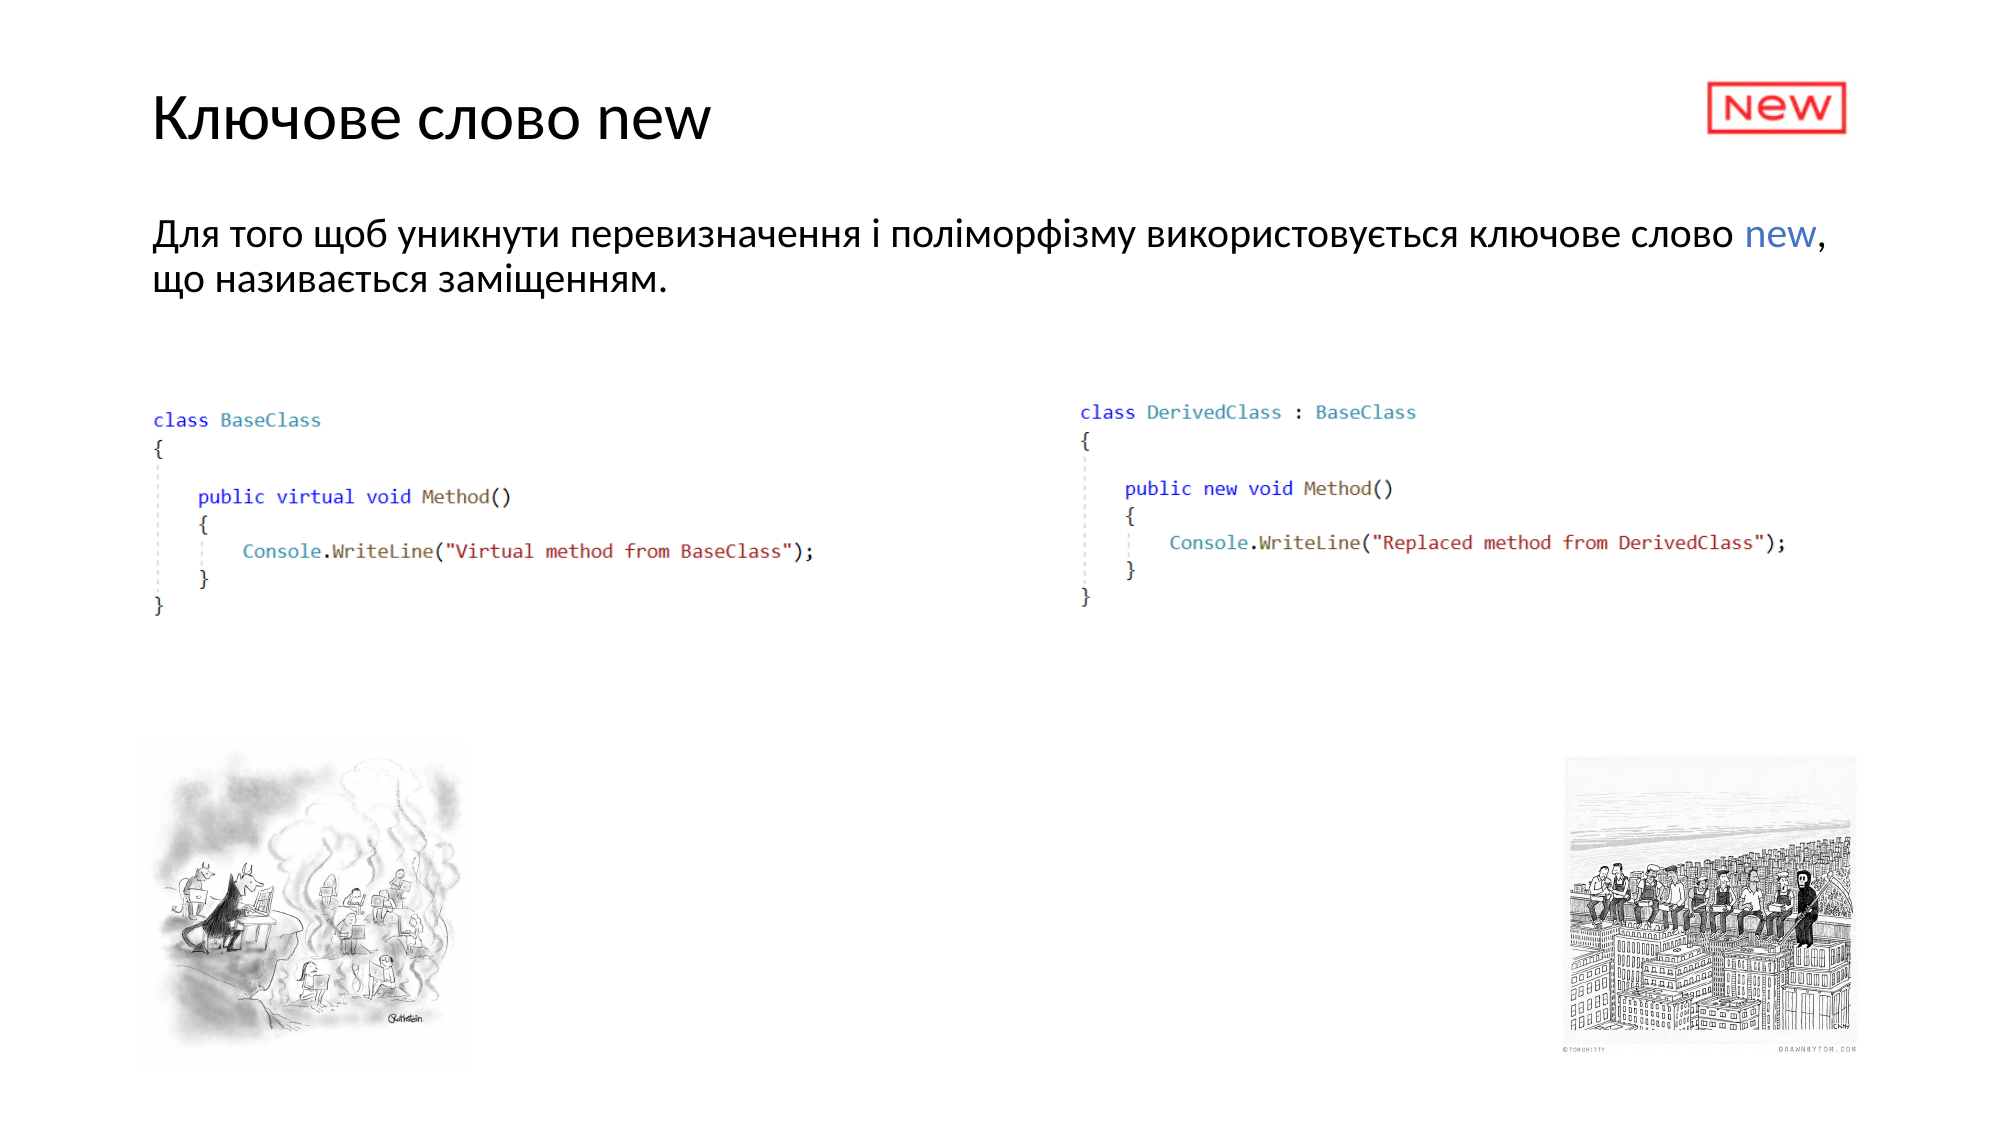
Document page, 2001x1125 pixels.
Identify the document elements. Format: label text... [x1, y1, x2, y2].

picture [149, 410, 821, 619]
picture [1079, 400, 1792, 610]
picture [137, 740, 467, 1070]
picture [1691, 66, 1864, 145]
list Для того щоб уникнути перевизначення і поліморфізму використовується ключове слово new, що називається заміщенням. [137, 203, 1863, 1014]
picture [1557, 749, 1863, 1054]
title Ключове слово new [137, 59, 1863, 176]
